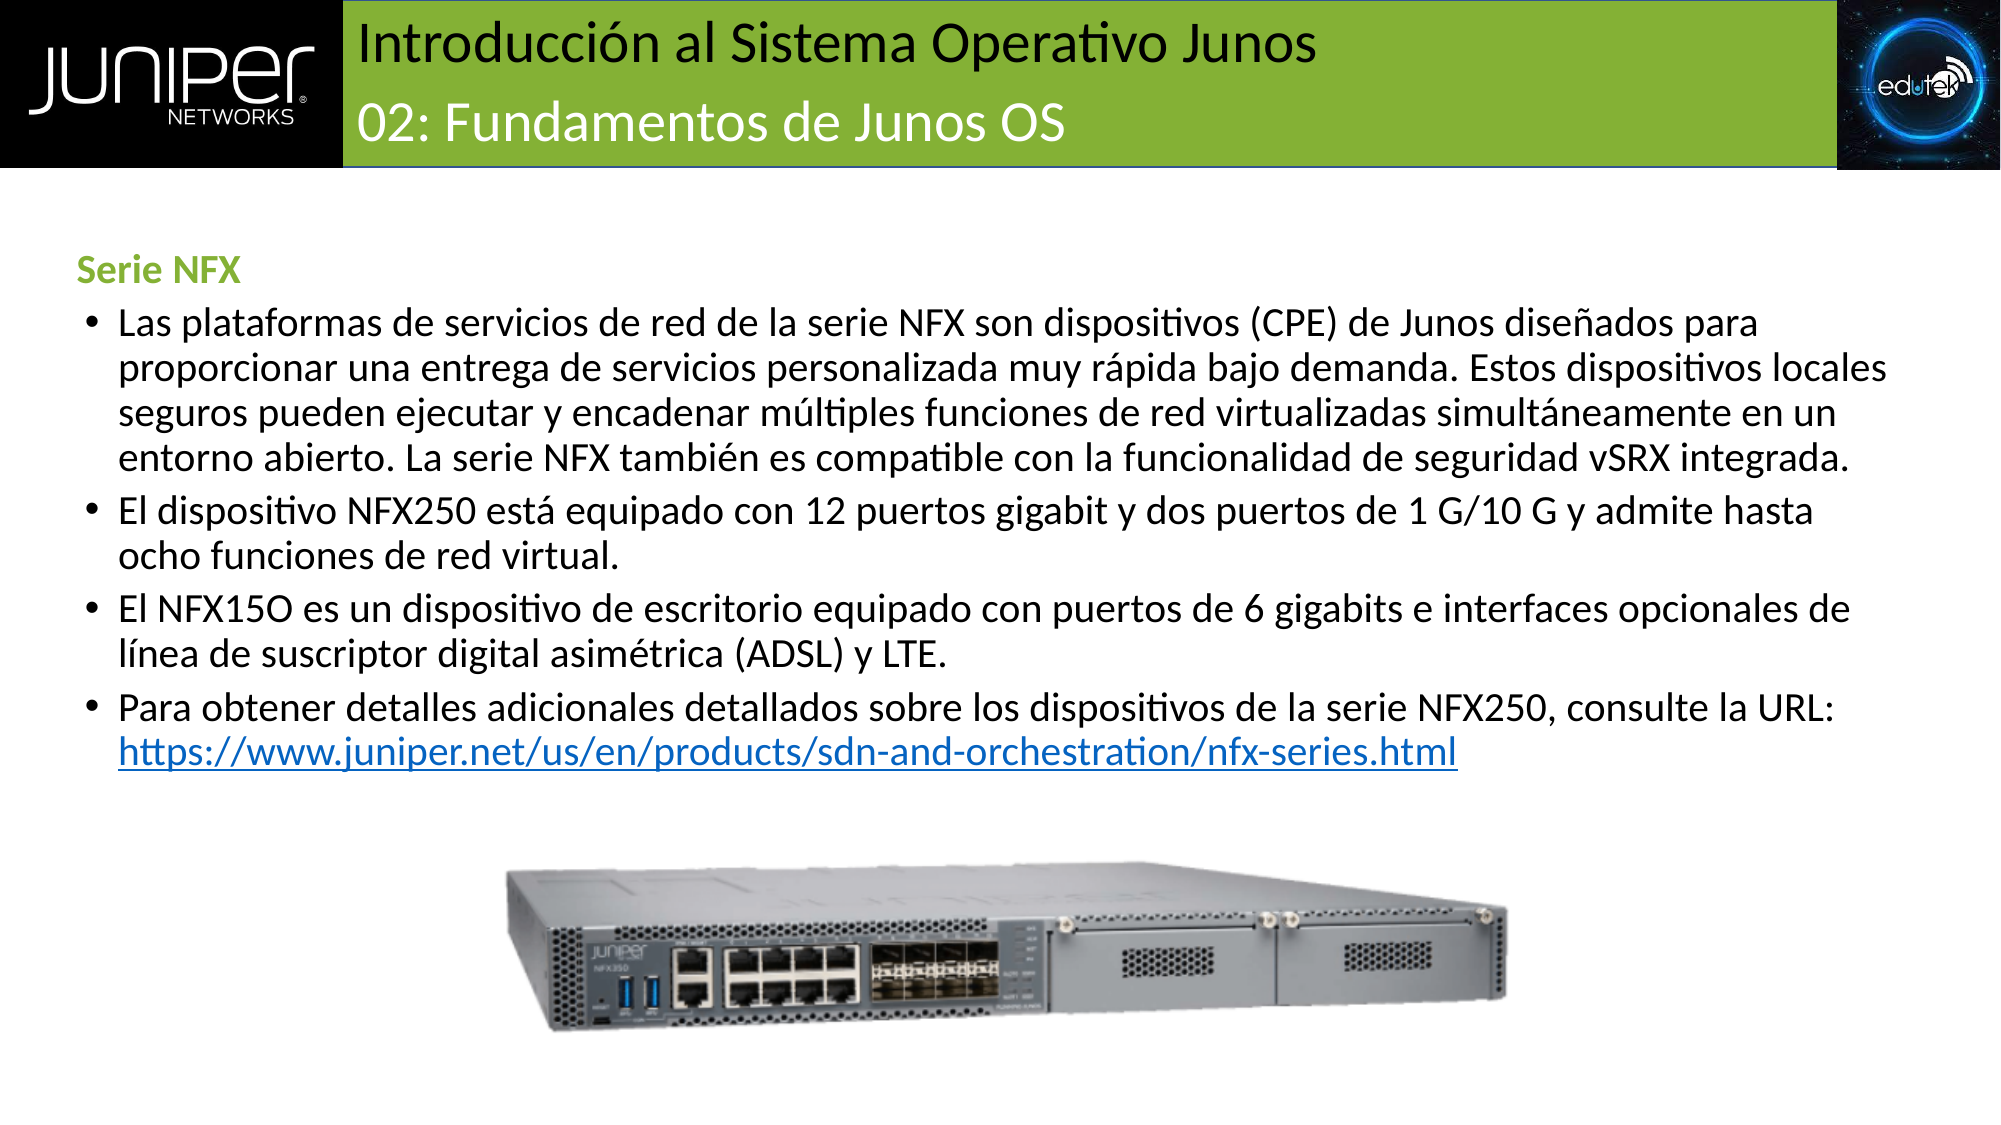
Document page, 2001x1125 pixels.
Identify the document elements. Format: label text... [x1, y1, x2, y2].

picture [0, 0, 343, 168]
picture [1837, 0, 2001, 170]
title Introducción al Sistema Operativo Junos [342, 3, 2000, 84]
list Serie NFX Las plataformas de servicios de red de la serie NFX son dispositivos (CPE) de Junos diseñados para proporcionar una entrega de servicios personalizada muy rápida bajo demanda. Estos dispositivos locales seguros pueden ejecutar y encadenar múltiples funciones de red virtualizadas simultáneamente en un entorno abierto. La serie NFX también es compatible con la funcionalidad de seguridad vSRX integrada. El dispositivo NFX250 está equipado con 12 puertos gigabit y dos puertos de 1 G/10 G y admite hasta ocho funciones de red virtual. El NFX15O es un dispositivo de escritorio equipado con puertos de 6 gigabits e interfaces opcionales de línea de suscriptor digital asimétrica (ADSL) y LTE. Para obtener detalles adicionales detallados sobre los dispositivos de la serie NFX250, consulte la URL: https://www.juniper.net/us/en/products/sdn-and-orchestration/nfx-series.html [61, 240, 1923, 825]
list 02: Fundamentos de Junos OS [342, 83, 1606, 168]
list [480, 824, 1520, 1074]
